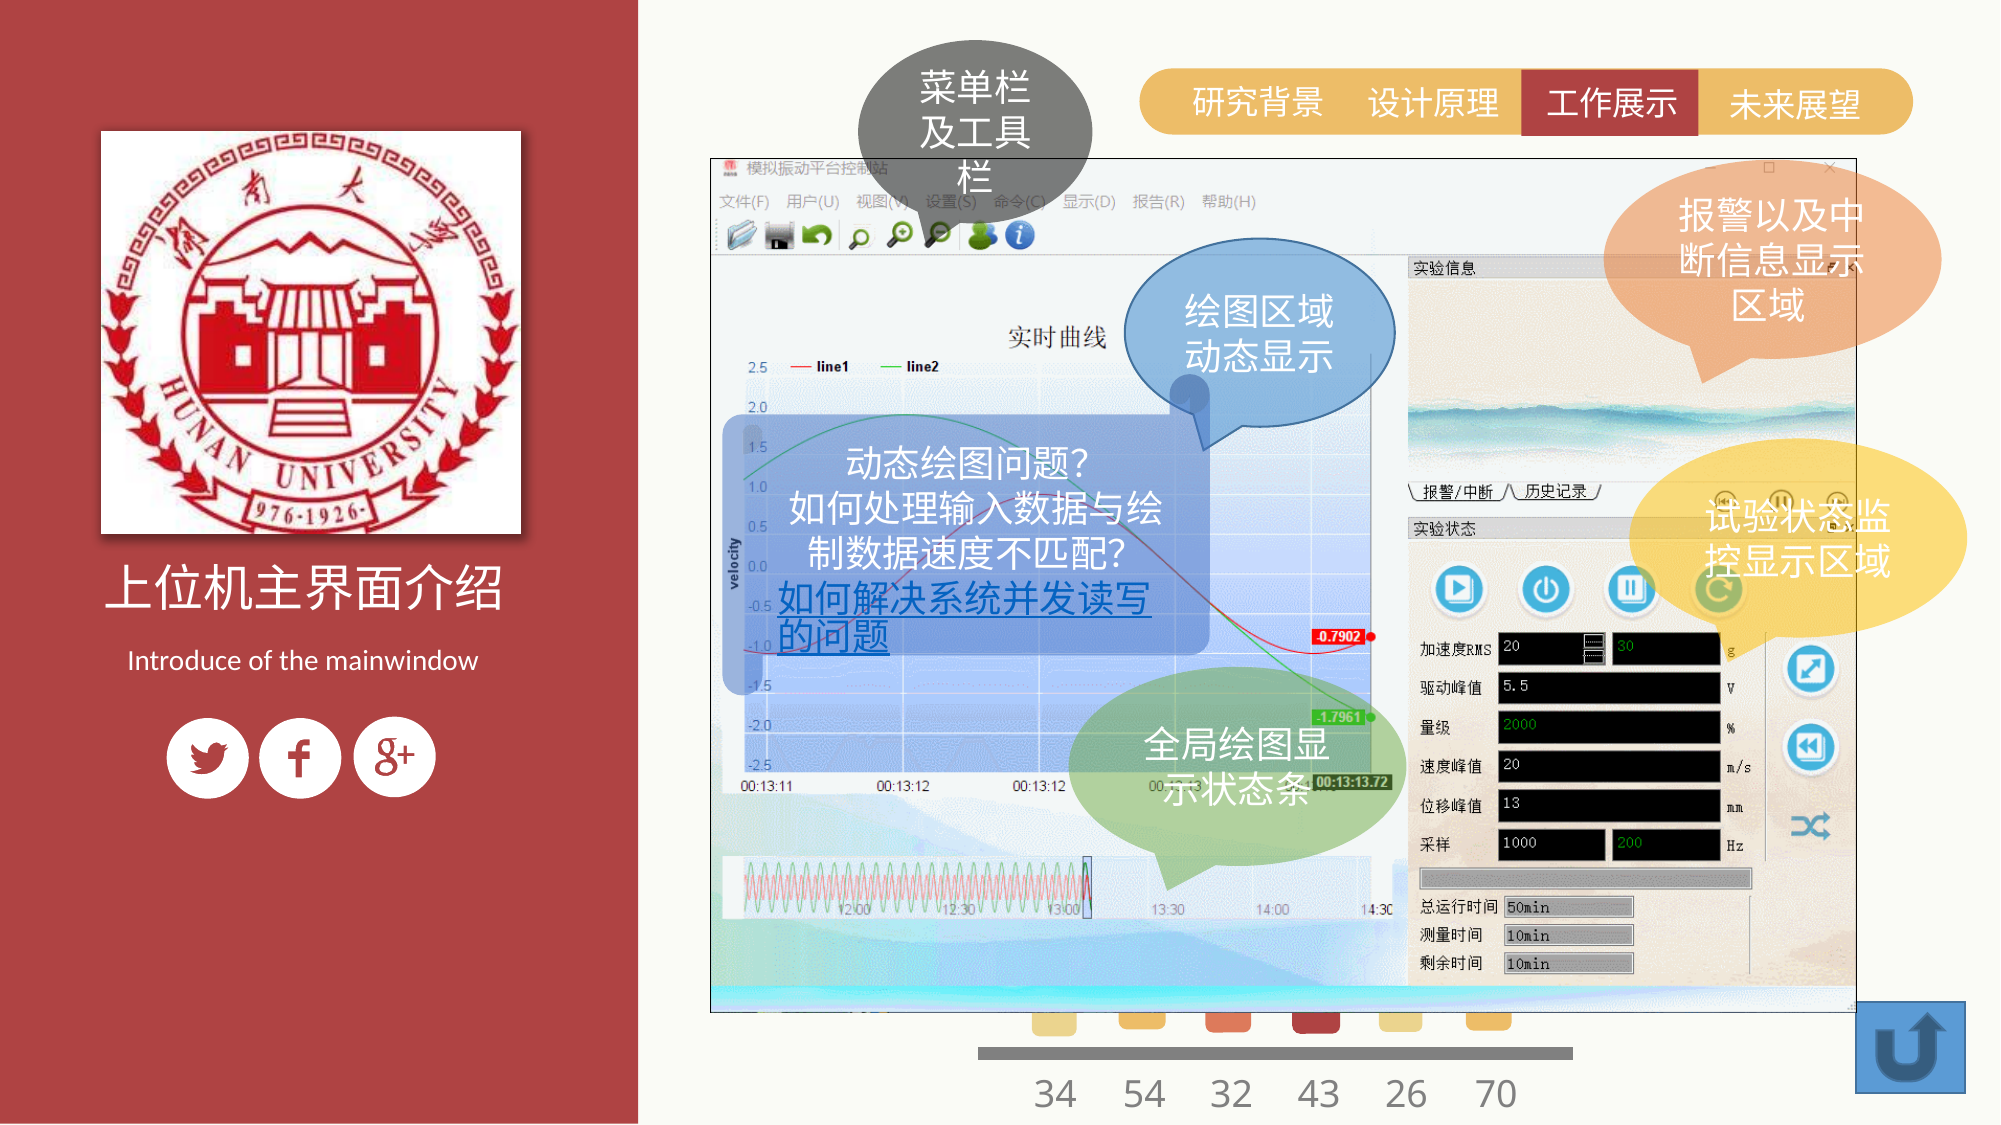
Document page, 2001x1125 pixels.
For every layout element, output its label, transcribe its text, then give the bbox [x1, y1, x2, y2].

picture [710, 158, 1857, 1013]
text_box 报警以及中断信息显示区域 [1857, 173, 1942, 346]
text_box [1520, 130, 1699, 137]
text_box 工作展示 [1531, 75, 1728, 130]
text_box 试验状态监控显示区域 [1857, 444, 1968, 632]
text_box 未来展望 [1714, 76, 1911, 131]
picture [101, 131, 521, 534]
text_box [978, 1013, 1573, 1116]
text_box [45, 538, 562, 799]
text_box [1520, 69, 1699, 75]
text_box [1911, 87, 1915, 116]
text_box [1855, 1001, 1966, 1094]
text_box 菜单栏及工具栏 [858, 40, 1093, 158]
text_box 设计原理 [1352, 75, 1531, 130]
text_box 研究背景 [1177, 73, 1374, 129]
text_box [0, 0, 639, 1125]
text_box [1138, 67, 1903, 136]
